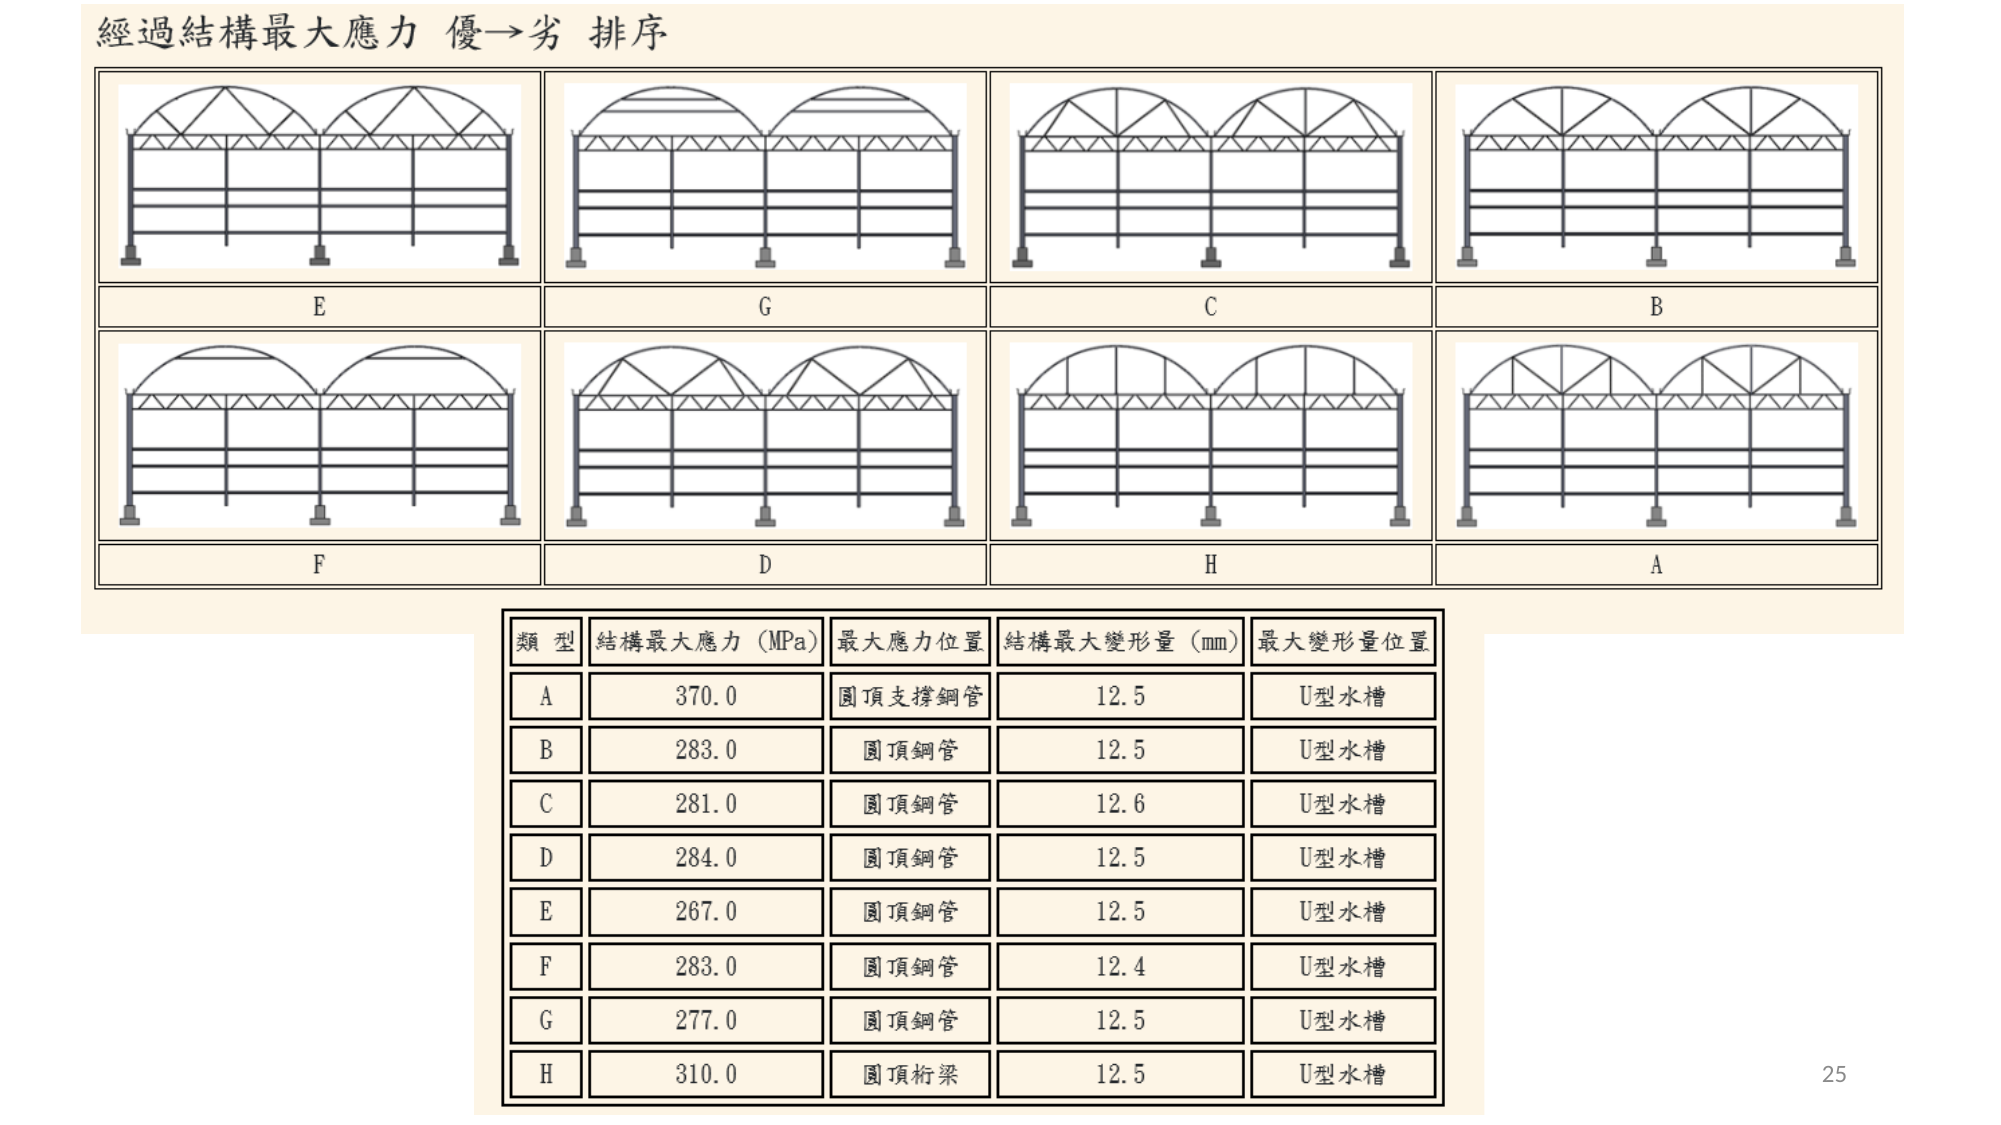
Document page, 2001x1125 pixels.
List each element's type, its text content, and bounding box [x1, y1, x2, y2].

slide_number 25 [1485, 1042, 1863, 1103]
picture [81, 4, 1904, 1115]
